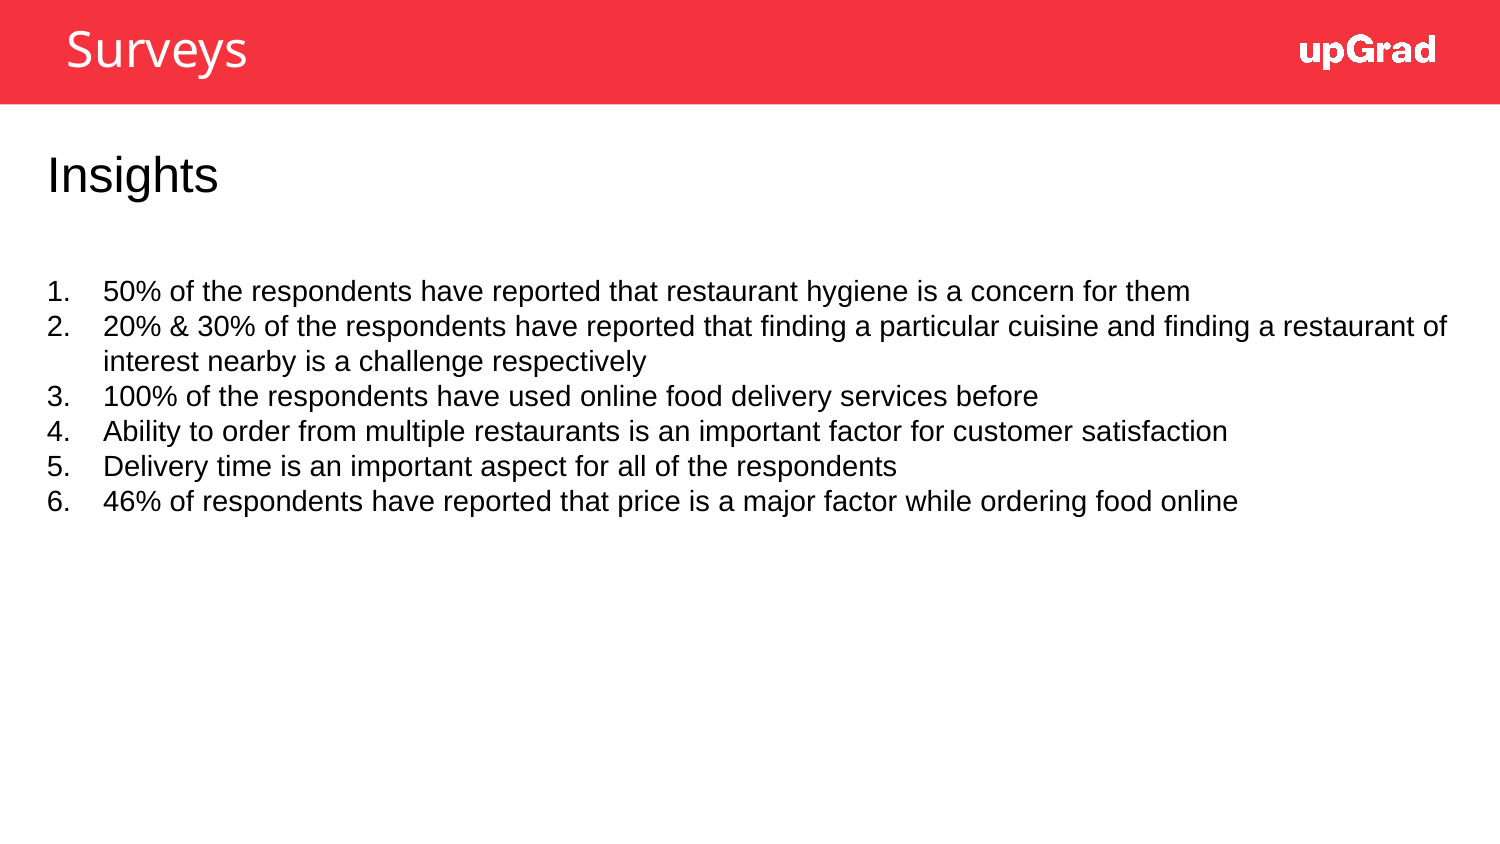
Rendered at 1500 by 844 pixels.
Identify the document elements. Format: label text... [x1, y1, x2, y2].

title Surveys [51, 20, 1240, 83]
picture [1300, 34, 1435, 70]
text_box Insights 50% of the respondents have reported that restaurant hygiene is a concern for them 20% & 30% of the respondents have reported that finding a particular cuisine and finding a restaurant of interest nearby is a challenge respectively 100% of the respondents have used online food delivery services before Ability to order from multiple restaurants is an important factor for customer satisfaction Delivery time is an important aspect for all of the respondents 46% of respondents have reported that price is a major factor while ordering food online [31, 127, 1471, 825]
